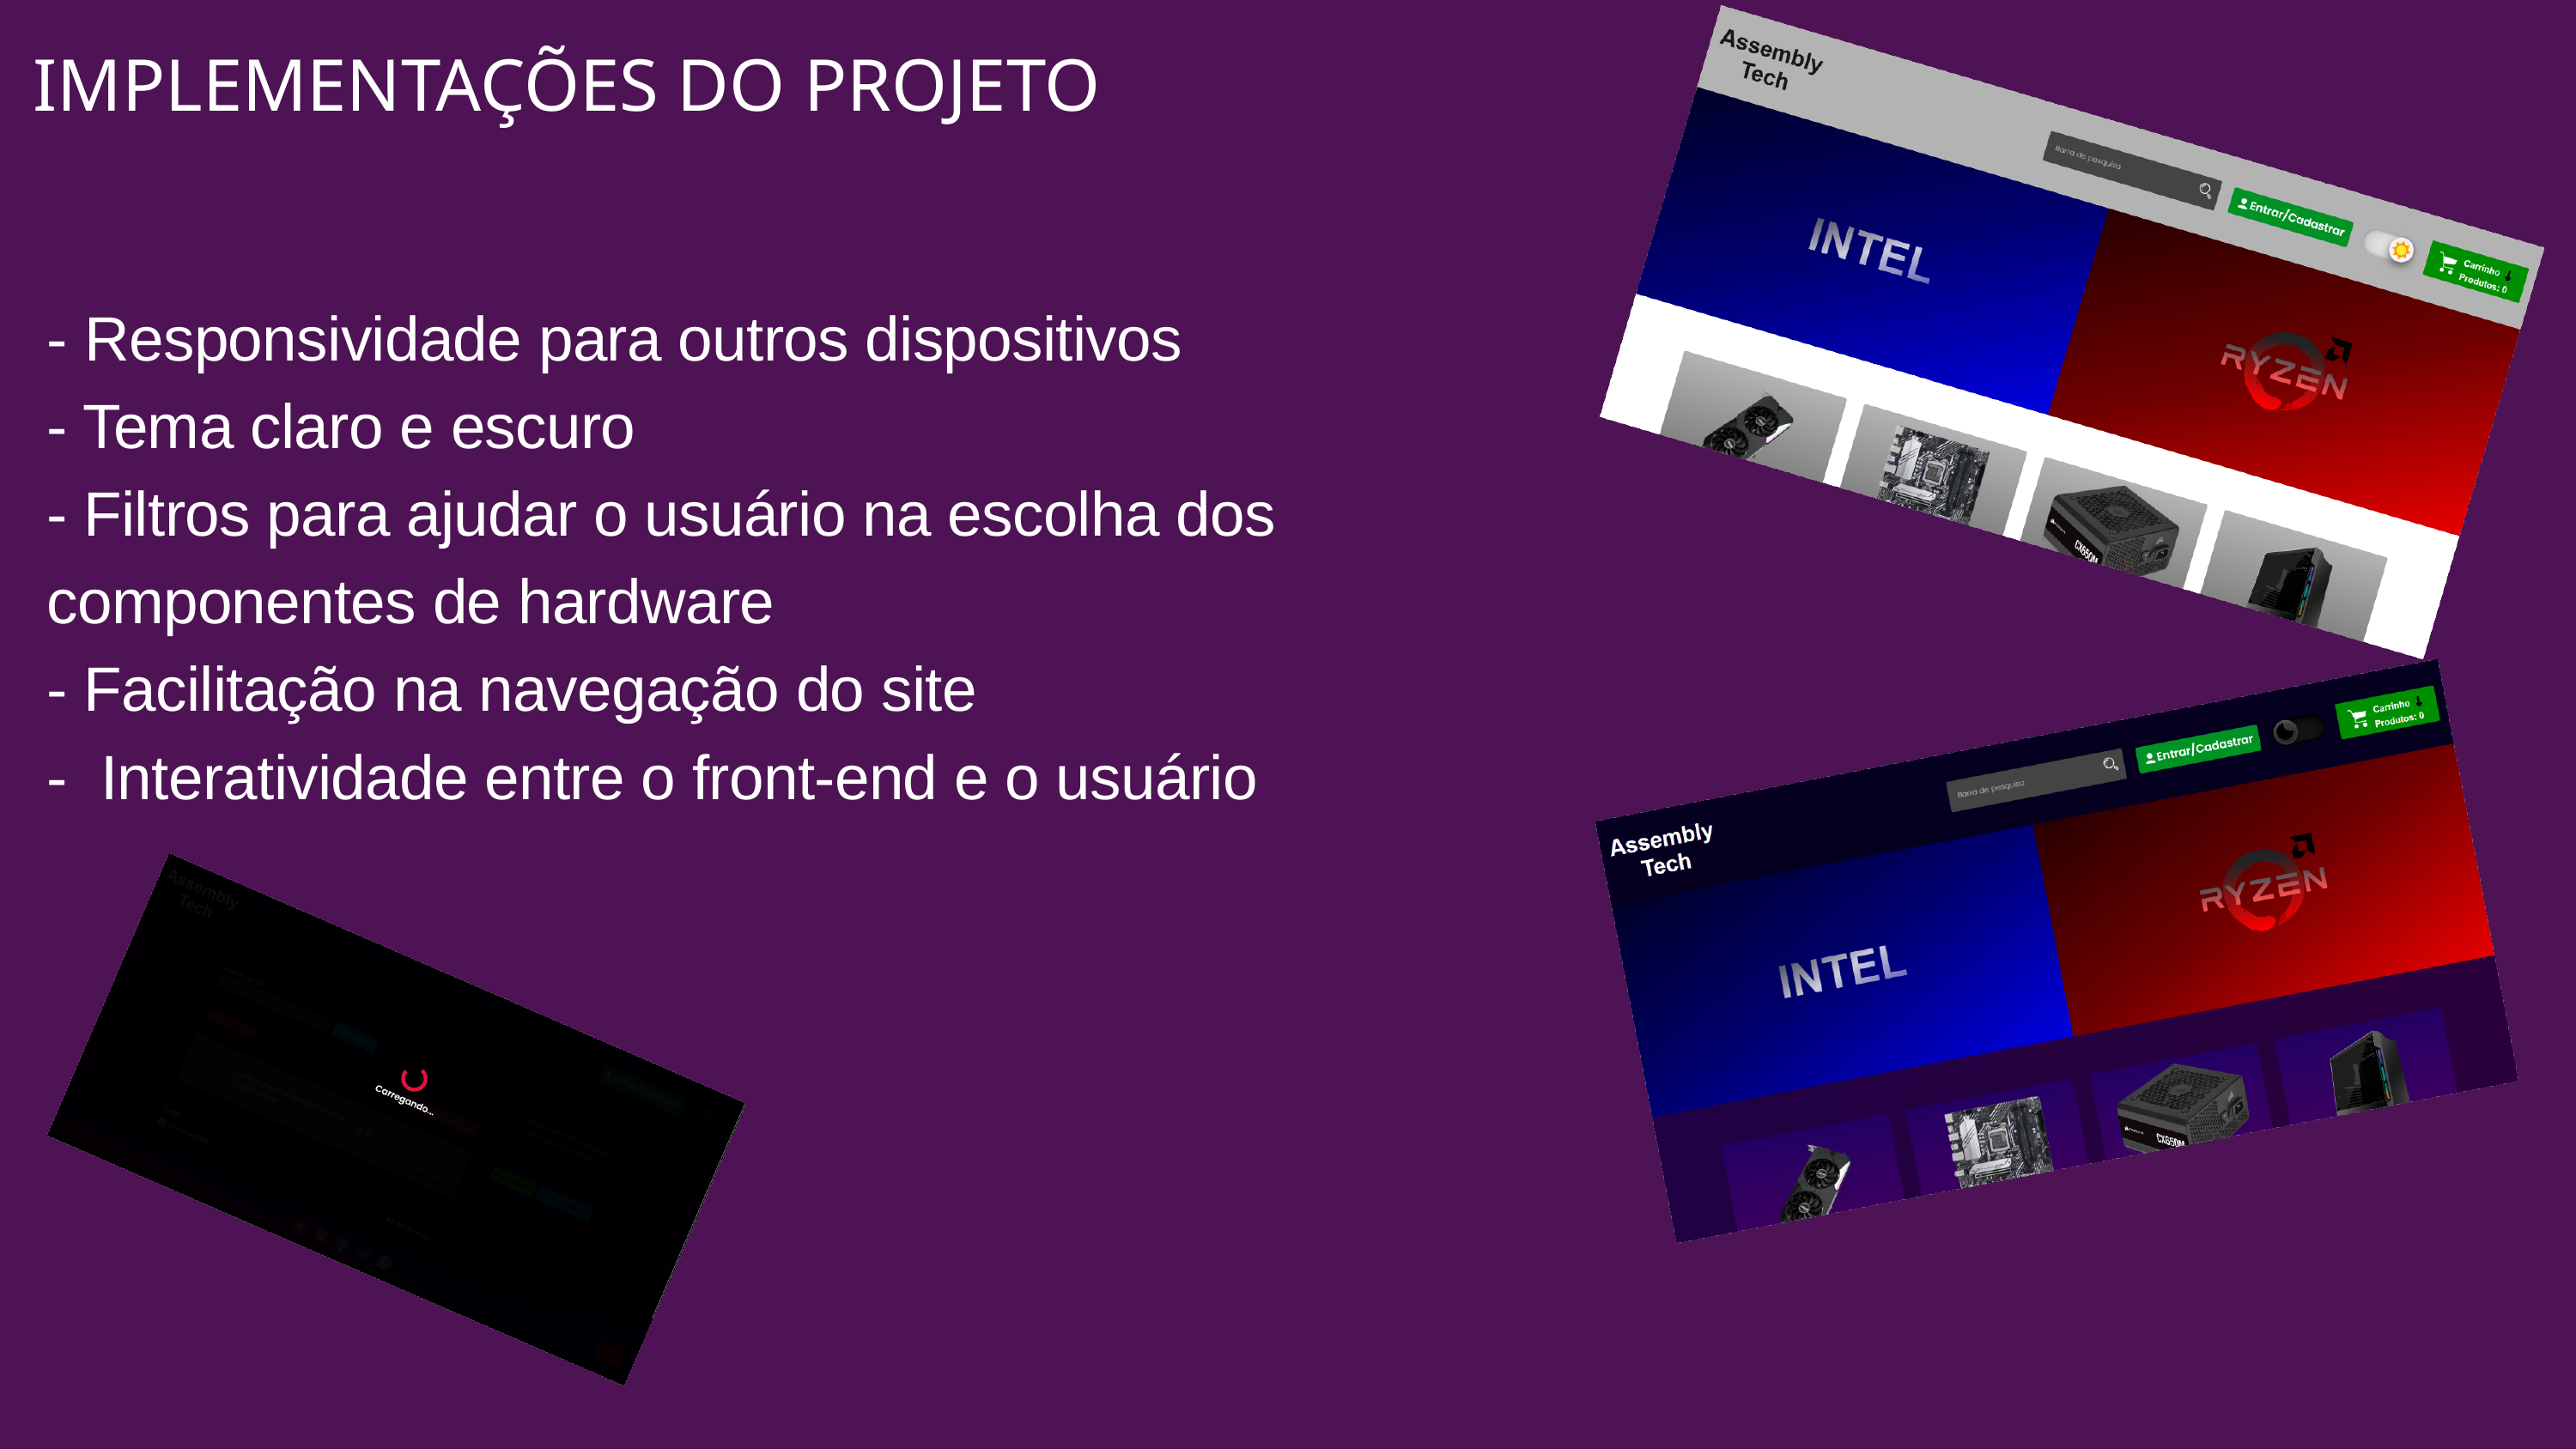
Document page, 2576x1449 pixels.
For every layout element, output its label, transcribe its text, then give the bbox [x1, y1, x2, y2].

picture [48, 853, 745, 1385]
picture [1601, 6, 2543, 658]
picture [1596, 659, 2518, 1243]
text_box IMPLEMENTAÇÕES DO PROJETO [33, 3, 1235, 126]
text_box - Responsividade para outros dispositivos - Tema claro e escuro - Filtros para ajudar o usuário na escolha dos componentes de hardware - Facilitação na navegação do site - Interatividade entre o front-end e o usuário [46, 285, 1288, 812]
